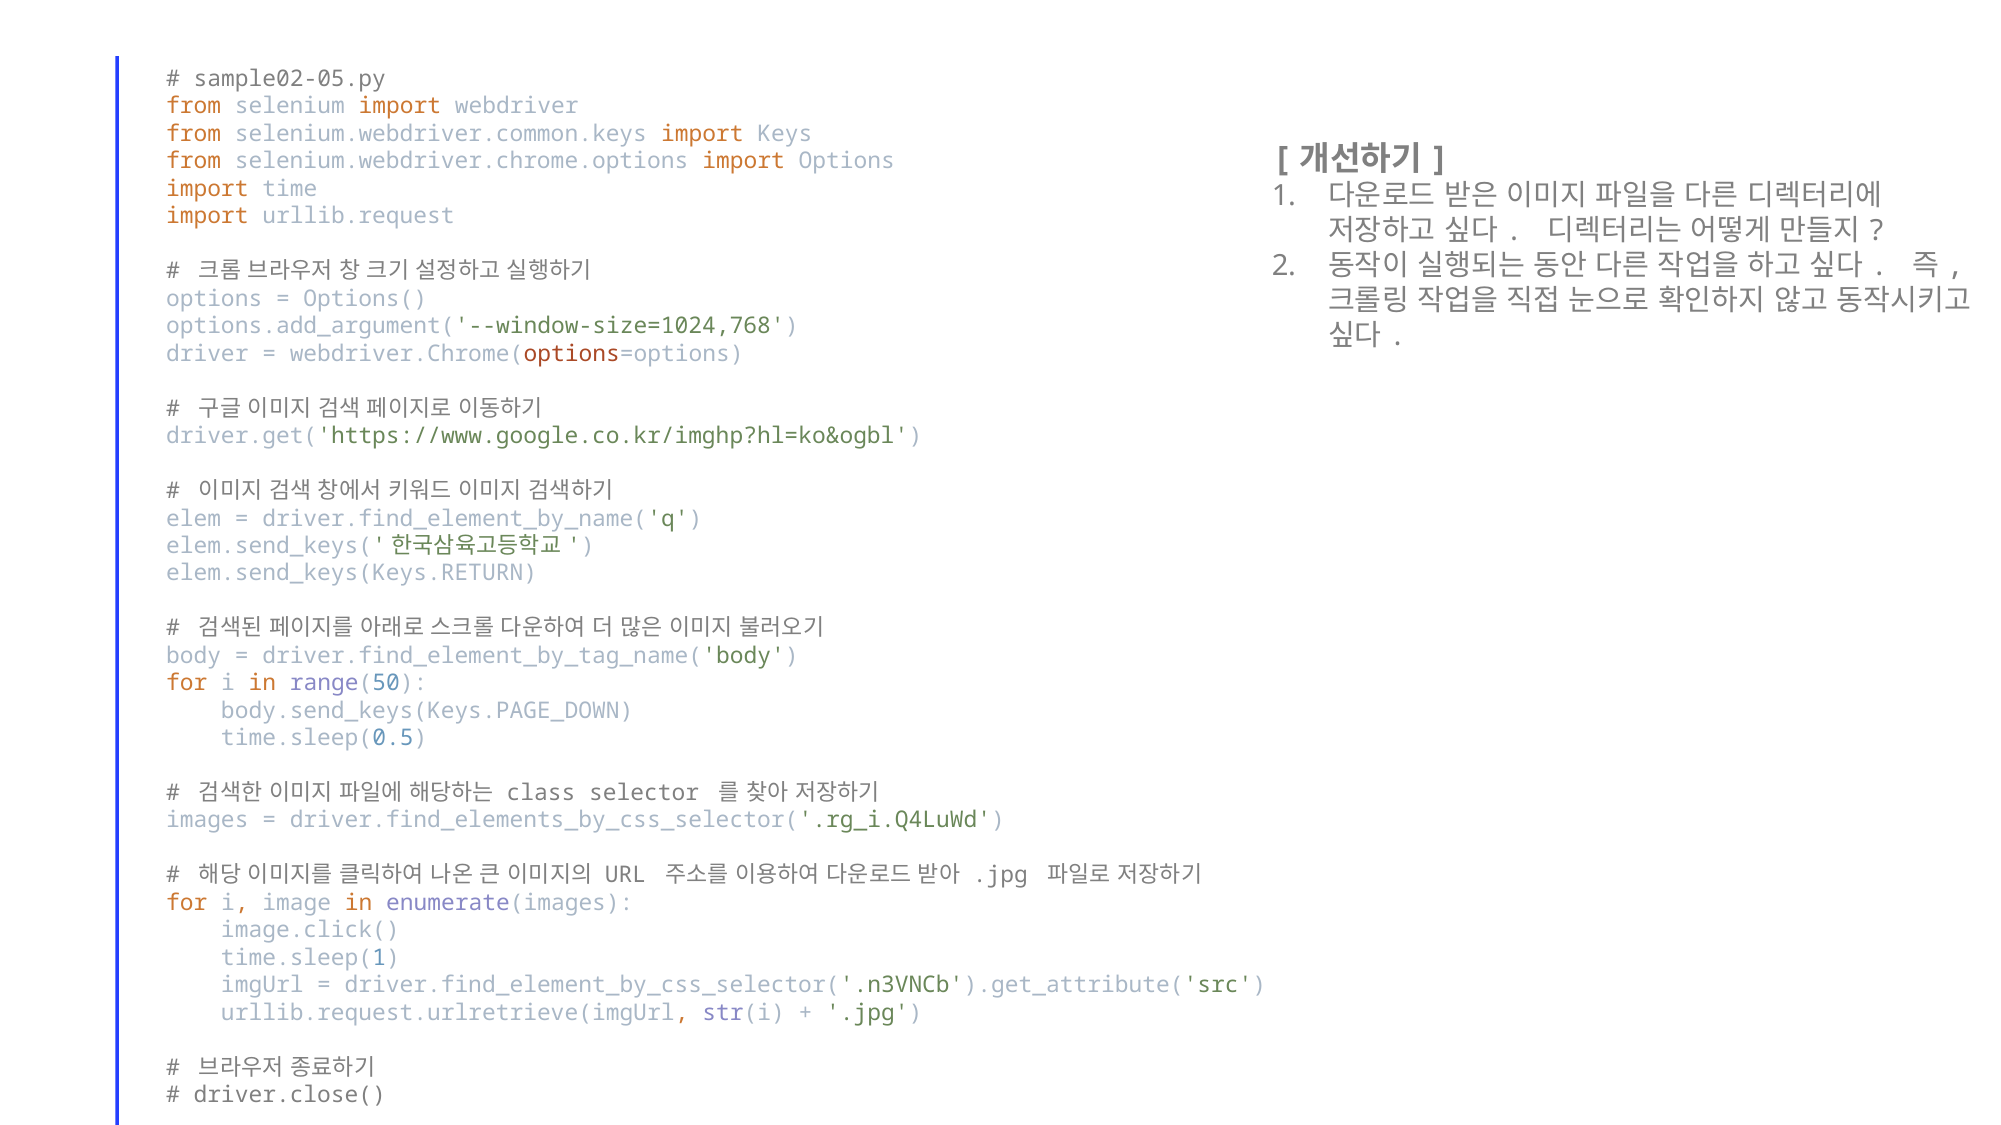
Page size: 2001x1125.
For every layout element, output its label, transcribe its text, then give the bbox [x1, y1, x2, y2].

text_box # sample02-05.py from selenium import webdriver from selenium.webdriver.common.keys import Keys from selenium.webdriver.chrome.options import Options import time import urllib.request # 크롬 브라우저 창 크기 설정하고 실행하기 options = Options() options.add_argument('--window-size=1024,768') driver = webdriver.Chrome(options=options) # 구글 이미지 검색 페이지로 이동하기 driver.get('https://www.google.co.kr/imghp?hl=ko&ogbl') # 이미지 검색 창에서 키워드 이미지 검색하기 elem = driver.find_element_by_name('q') elem.send_keys('한국삼육고등학교') elem.send_keys(Keys.RETURN) # 검색된 페이지를 아래로 스크롤 다운하여 더 많은 이미지 불러오기 body = driver.find_element_by_tag_name('body') for i in range(50): body.send_keys(Keys.PAGE_DOWN) time.sleep(0.5) # 검색한 이미지 파일에 해당하는 class selector 를 찾아 저장하기 images = driver.find_elements_by_css_selector('.rg_i.Q4LuWd') # 해당 이미지를 클릭하여 나온 큰 이미지의 URL 주소를 이용하여 다운로드 받아 .jpg 파일로 저장하기 for i, image in enumerate(images): image.click() time.sleep(1) imgUrl = driver.find_element_by_css_selector('.n3VNCb').get_attribute('src') urllib.request.urlretrieve(imgUrl, str(i) + '.jpg') # 브라우저 종료하기 # driver.close() [151, 56, 1282, 1115]
text_box [개선하기] 다운로드 받은 이미지 파일을 다른 디렉터리에 저장하고 싶다. 디렉터리는 어떻게 만들지? 동작이 실행되는 동안 다른 작업을 하고 싶다. 즉, 크롤링 작업을 직접 눈으로 확인하지 않고 동작시키고 싶다. [1256, 129, 2000, 359]
